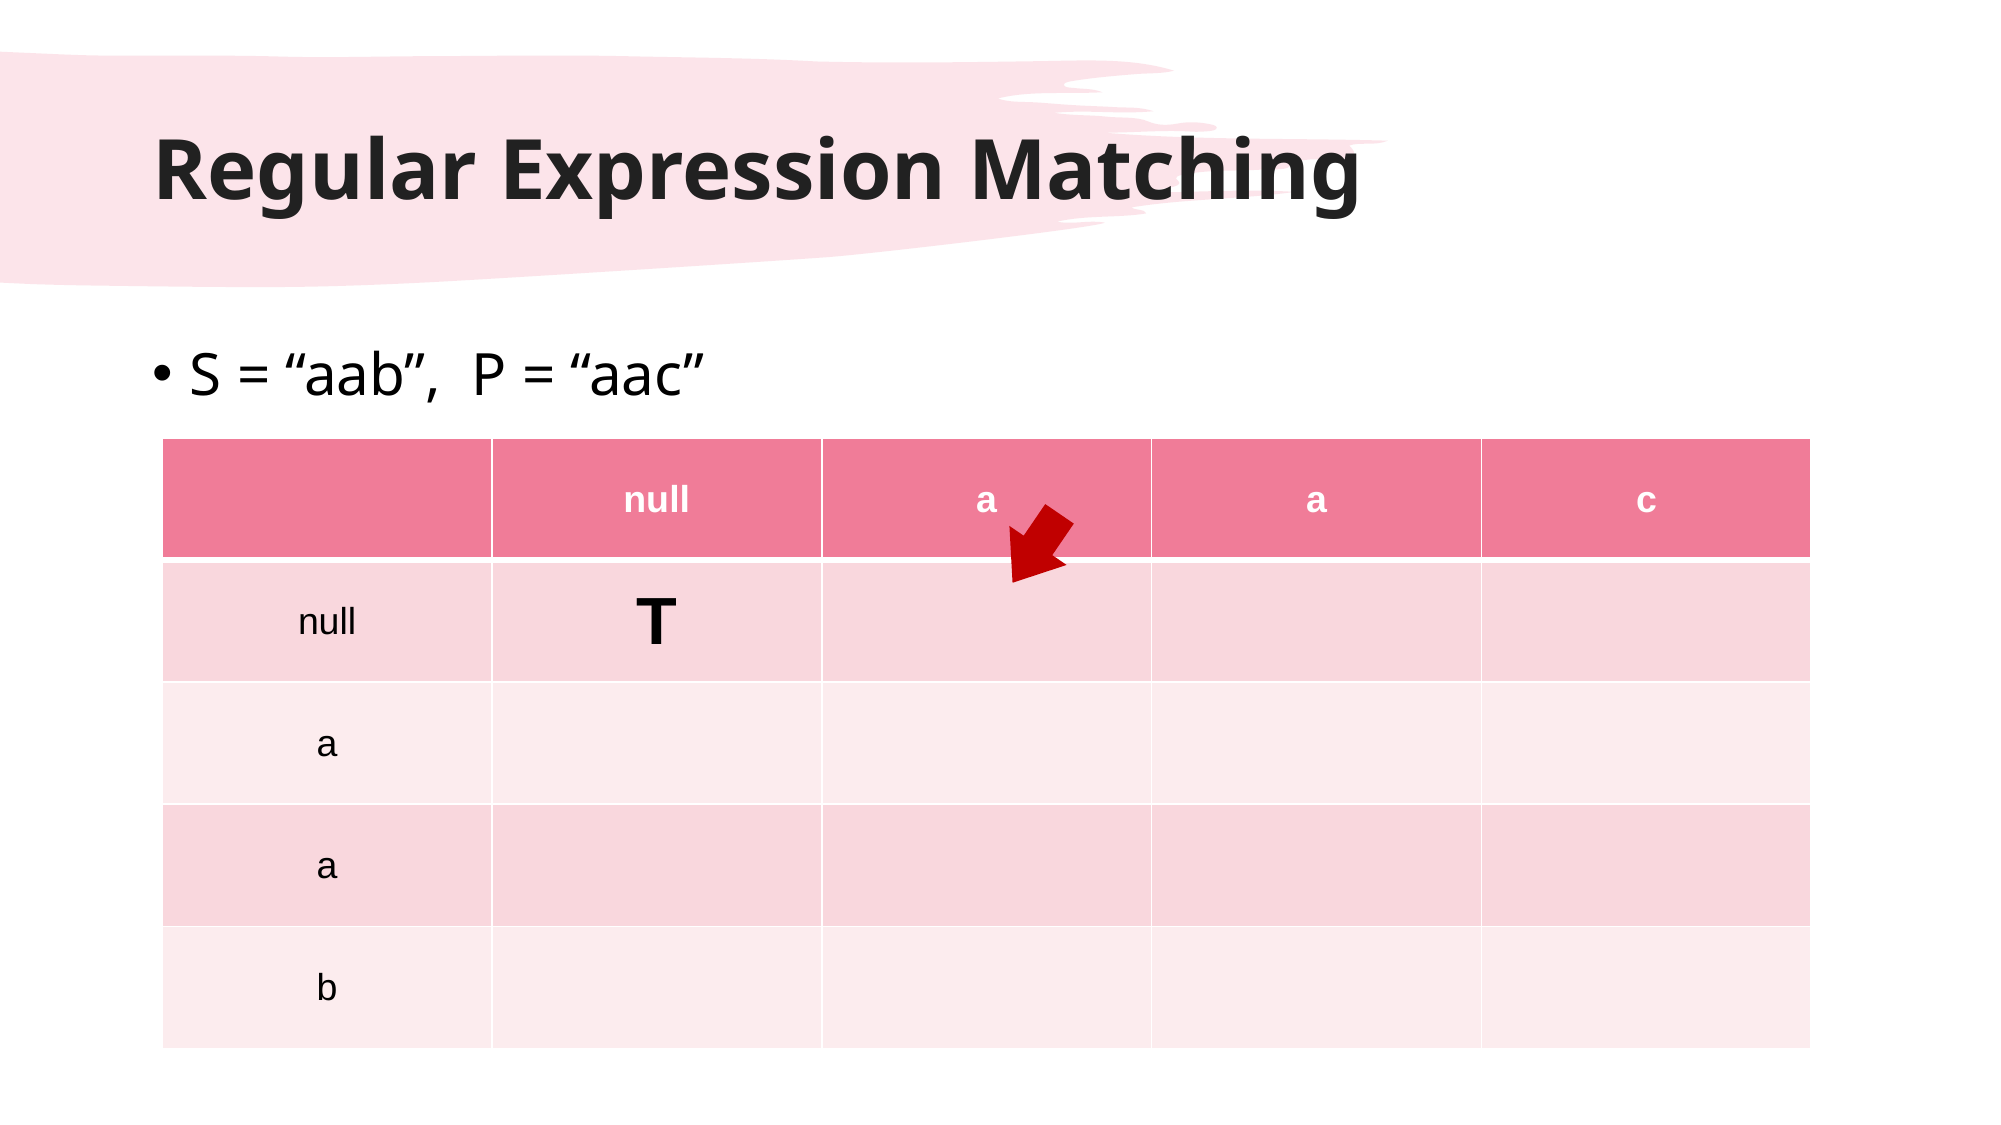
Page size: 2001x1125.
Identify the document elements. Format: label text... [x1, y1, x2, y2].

table_cell a [163, 805, 491, 926]
table_cell [1482, 927, 1810, 1048]
table_cell [1482, 805, 1810, 926]
text_box [1009, 504, 1074, 583]
table_cell [1482, 683, 1810, 803]
list S = “aab”, P = “aac” [137, 329, 1863, 1013]
table_cell a [163, 683, 491, 803]
table_cell [823, 805, 1151, 926]
table_cell [493, 683, 821, 803]
table_cell [493, 805, 821, 926]
table_cell [1152, 805, 1481, 926]
table_cell [1152, 563, 1481, 681]
table_cell [823, 683, 1151, 803]
table_cell b [163, 927, 491, 1048]
table_cell [1152, 927, 1481, 1048]
title Regular Expression Matching [137, 59, 1863, 278]
table_cell null [163, 563, 491, 681]
table_header a [823, 439, 1151, 557]
table_cell [823, 563, 1151, 681]
table_header c [1482, 439, 1810, 557]
table_cell [823, 927, 1151, 1048]
table_header null [493, 439, 821, 557]
table_cell T [493, 563, 821, 681]
table_cell [1152, 683, 1481, 803]
table_cell [493, 927, 821, 1048]
table_cell [1482, 563, 1810, 681]
table_header a [1152, 439, 1481, 557]
table_header [163, 439, 491, 557]
